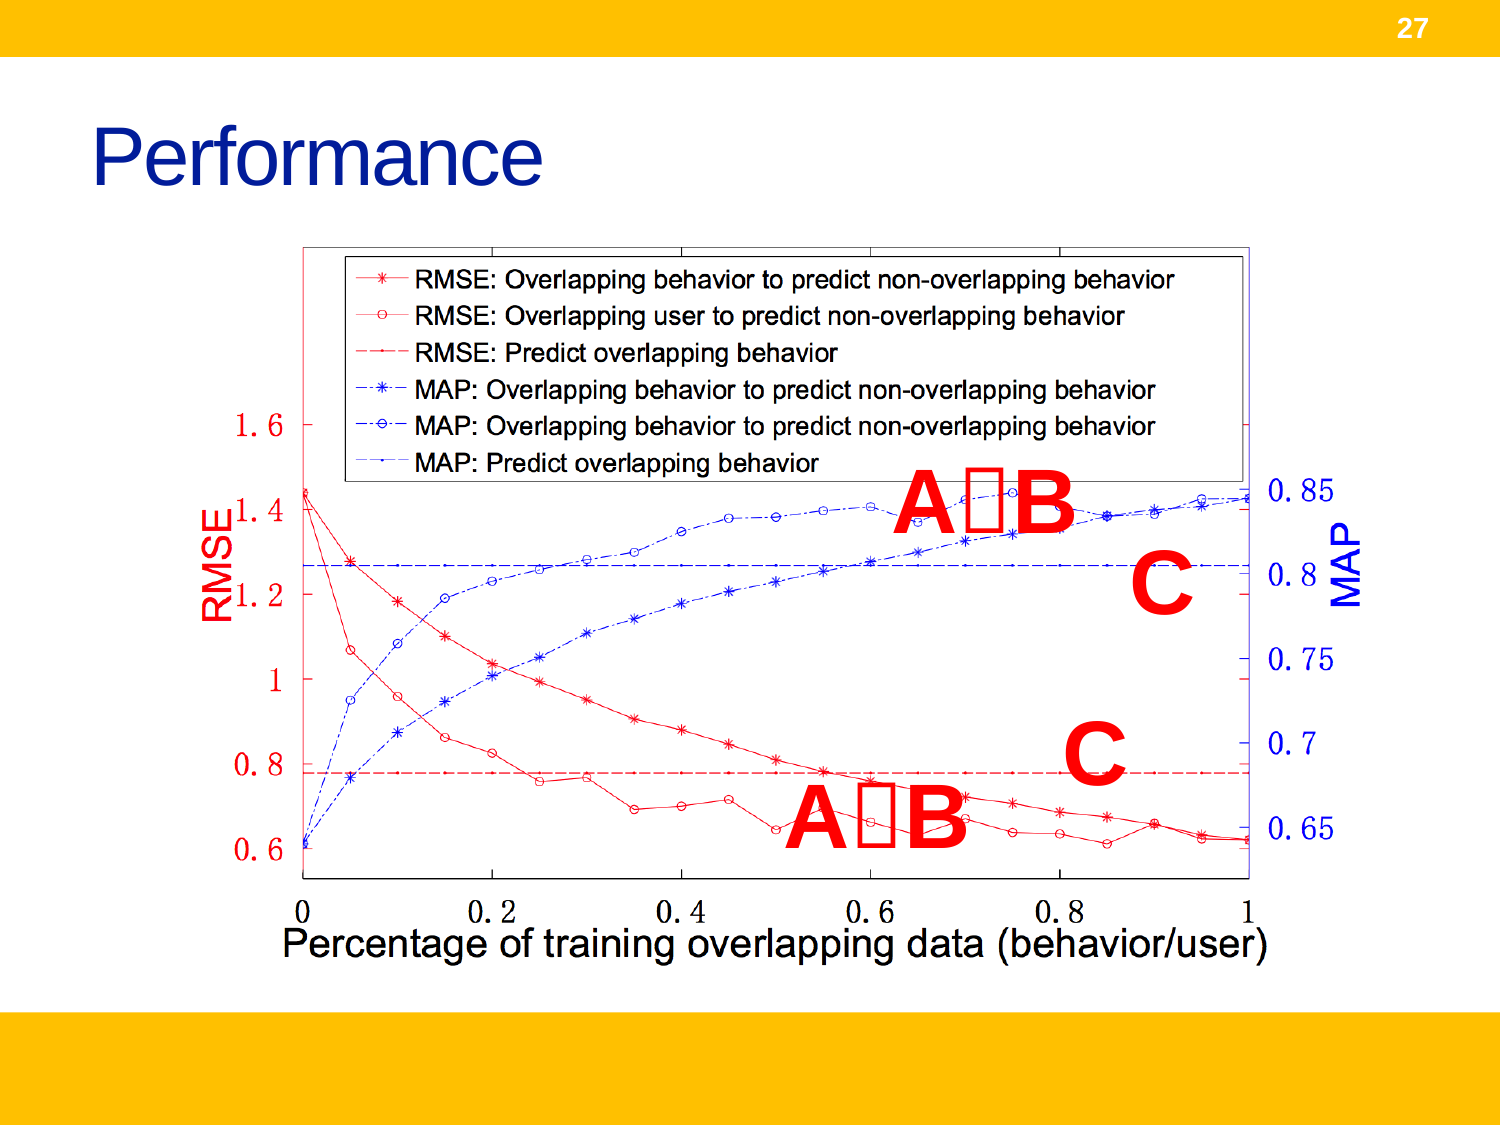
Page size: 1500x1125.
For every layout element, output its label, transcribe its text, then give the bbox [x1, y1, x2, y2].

slide_number 27 [1381, 0, 1500, 55]
title Performance [75, 71, 1425, 234]
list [181, 233, 1383, 978]
